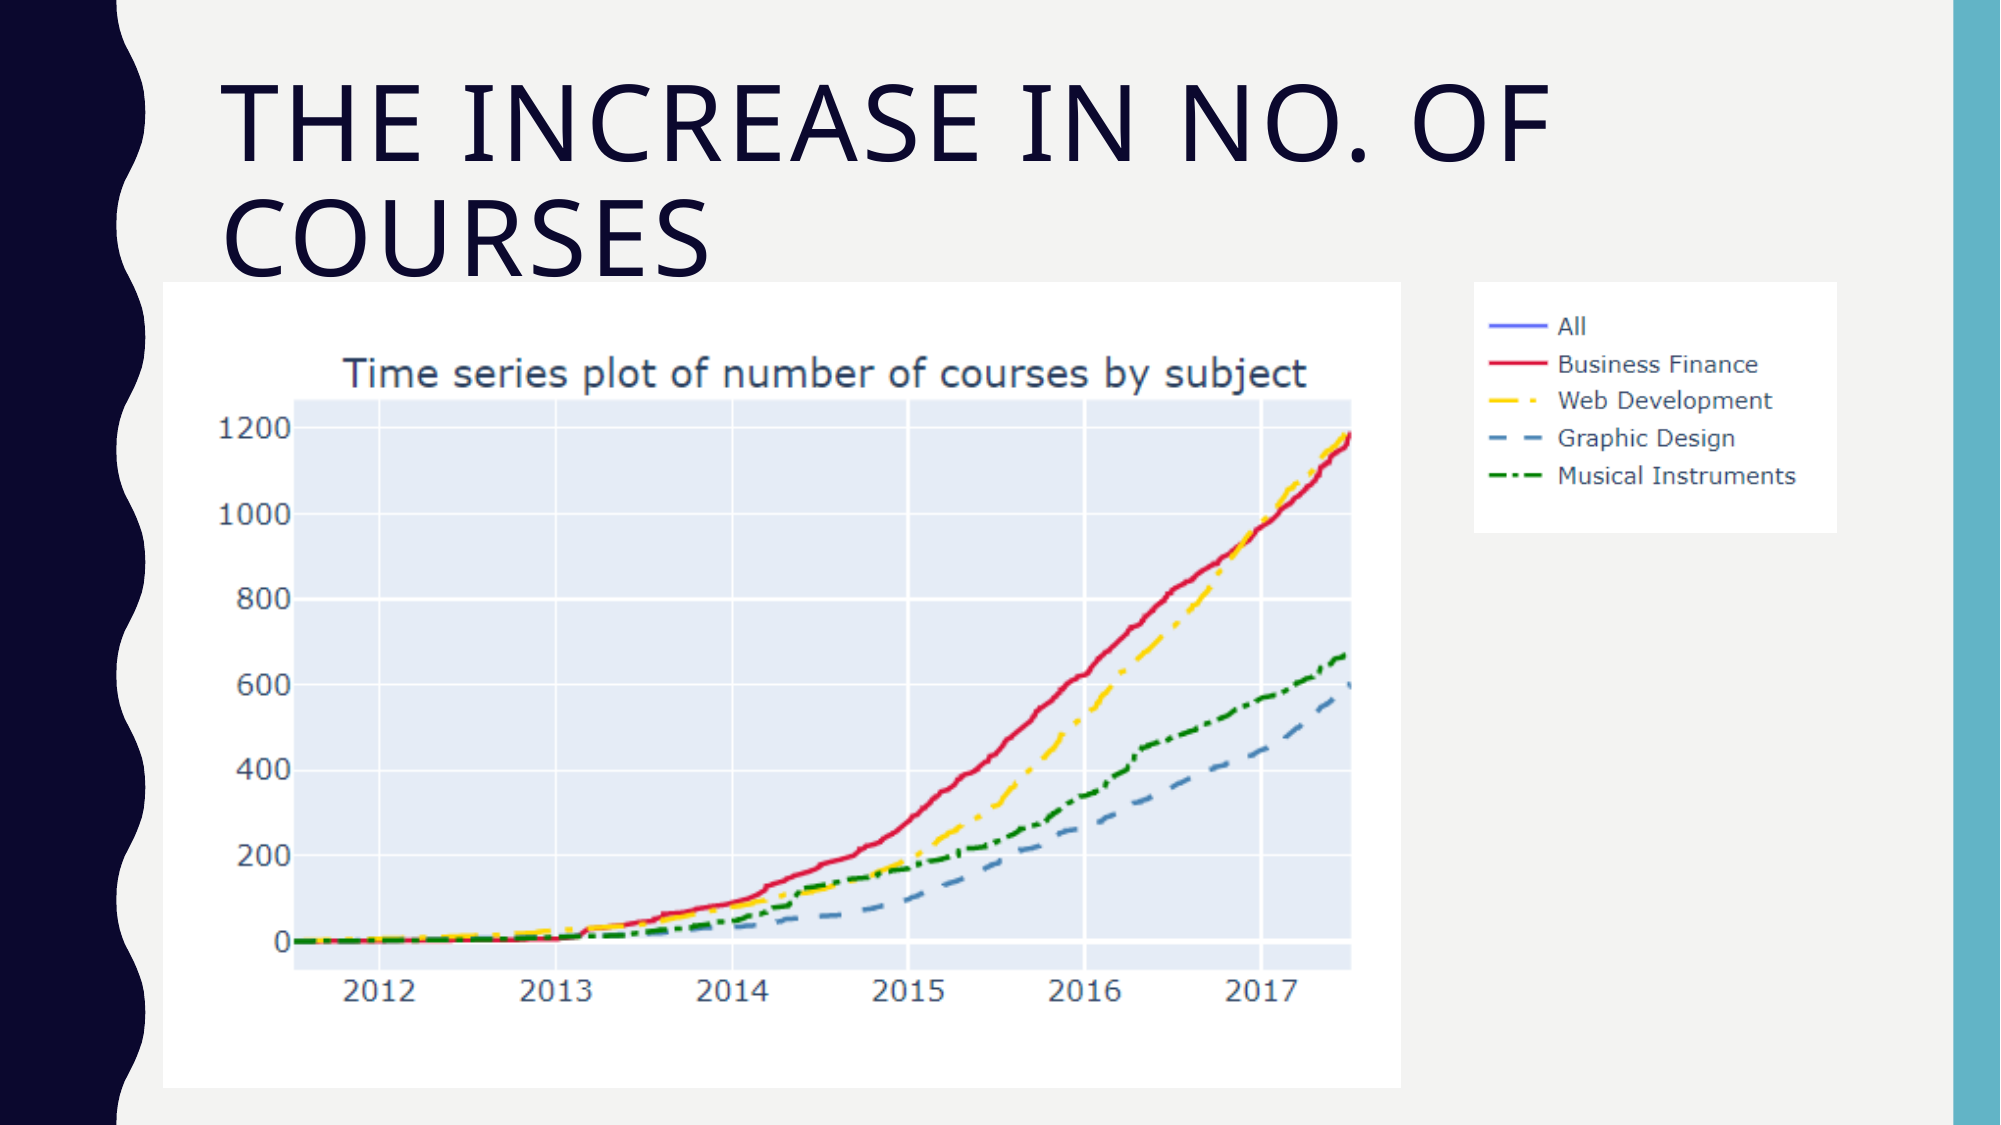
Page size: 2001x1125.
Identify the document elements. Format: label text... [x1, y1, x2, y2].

picture [1474, 282, 1837, 533]
picture [163, 282, 1401, 1088]
title The increase in no. of Courses [205, 62, 1875, 308]
